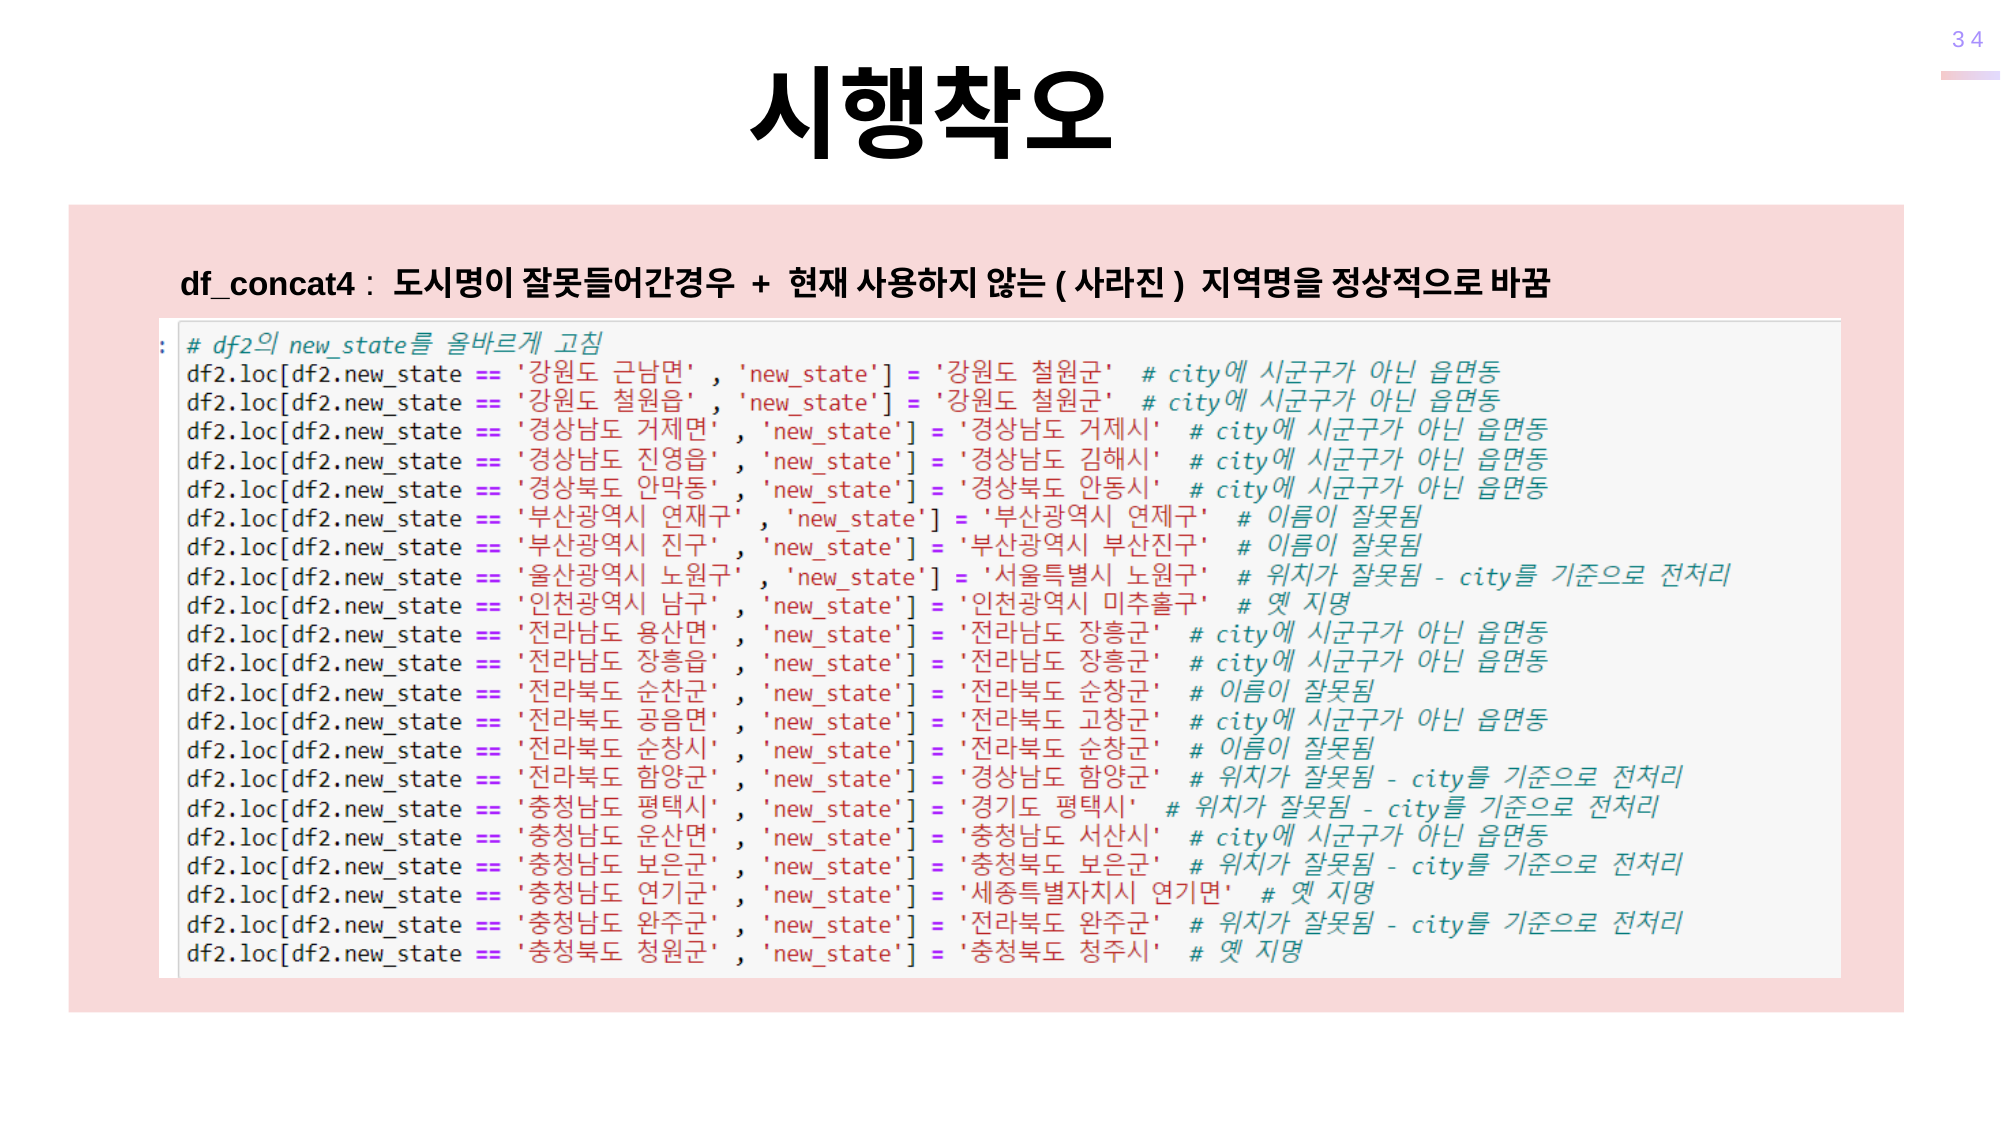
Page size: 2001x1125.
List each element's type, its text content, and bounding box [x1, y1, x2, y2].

text_box [68, 204, 1904, 1013]
text_box df_concat4 : 도시명이 잘못들어간경우 + 현재 사용하지 않는(사라진) 지역명을 정상적으로 바꿈 [165, 244, 1752, 318]
text_box 시행착오 [0, 42, 1932, 180]
picture [159, 318, 1841, 978]
